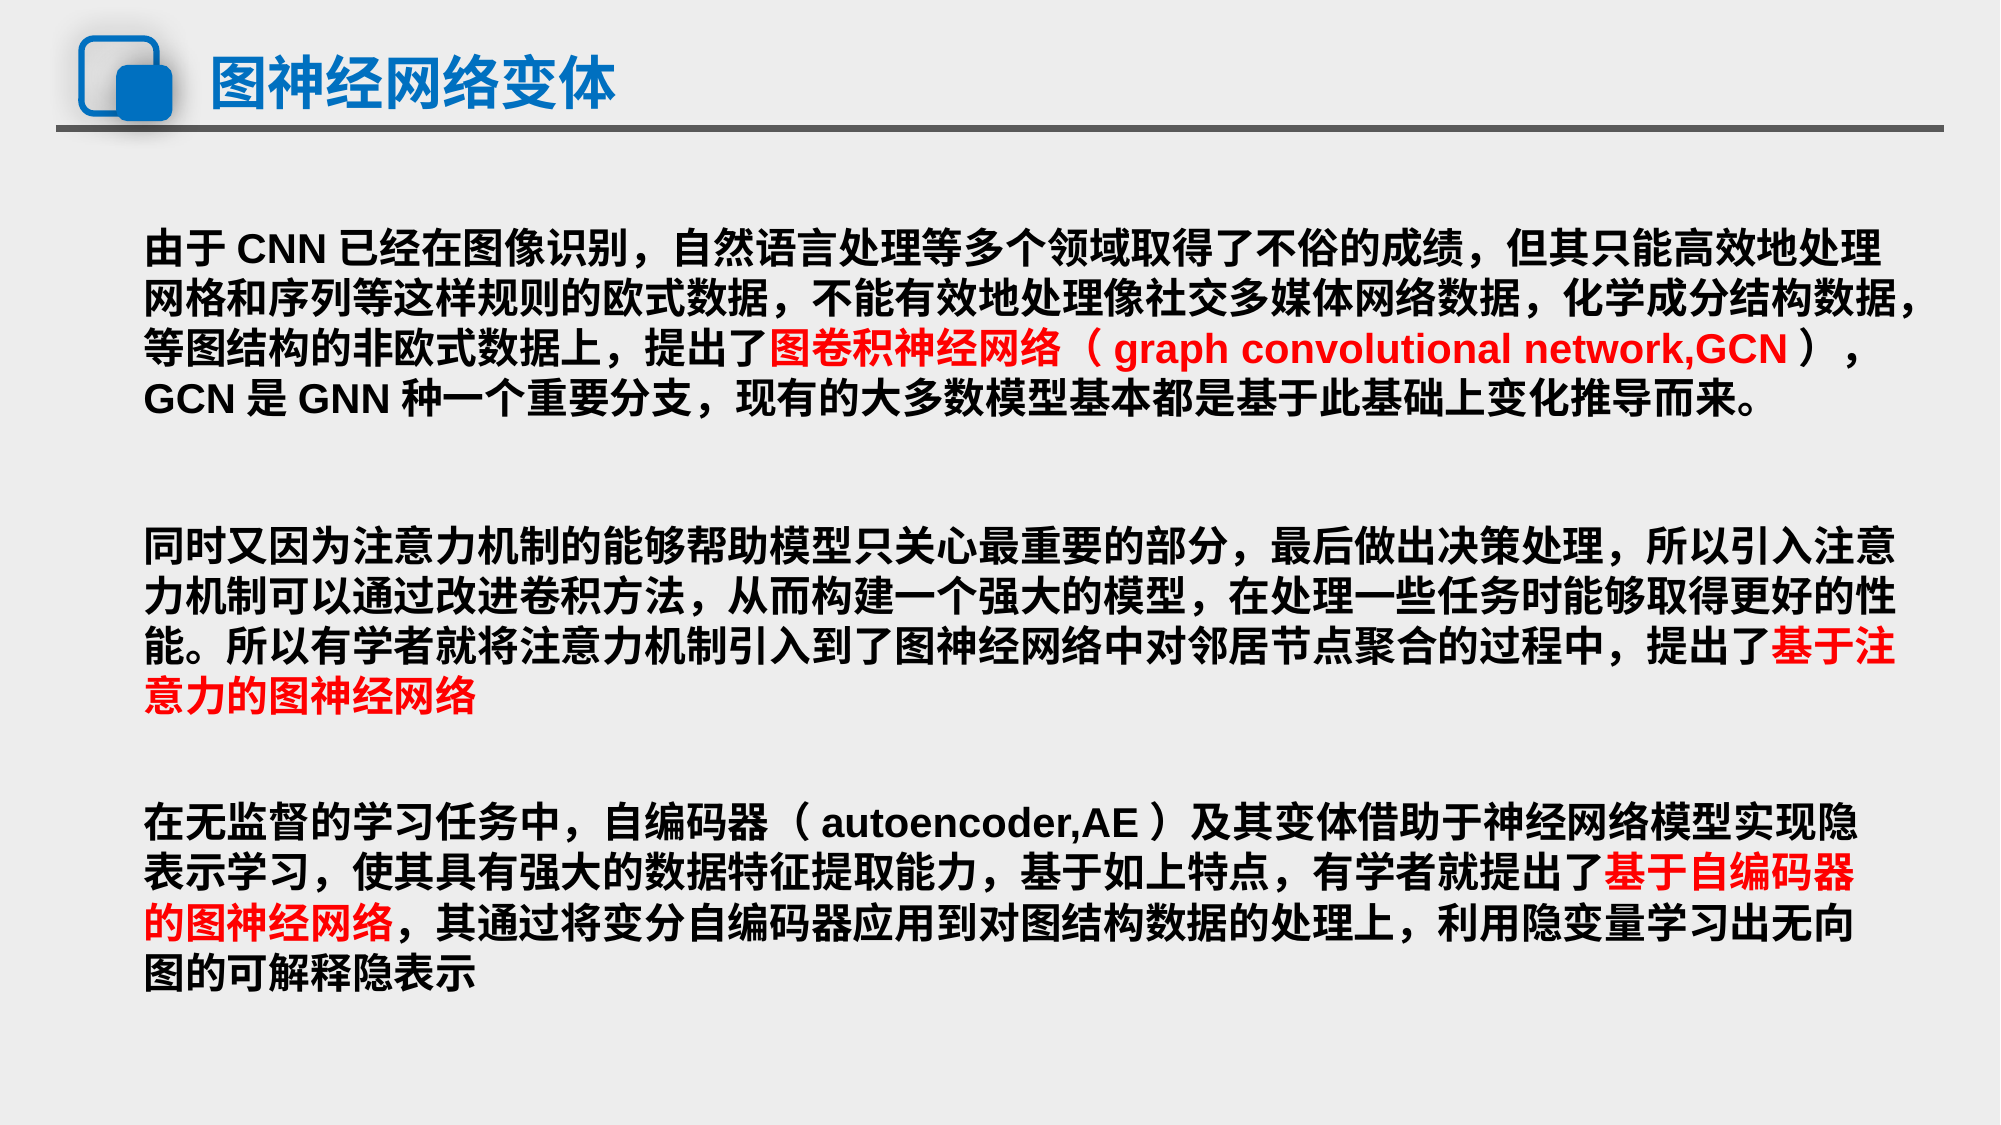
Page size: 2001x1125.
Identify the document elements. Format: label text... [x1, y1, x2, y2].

title 图神经网络变体 [194, 48, 972, 124]
text_box 同时又因为注意力机制的能够帮助模型只关心最重要的部分，最后做出决策处理，所以引入注意力机制可以通过改进卷积方法，从而构建一个强大的模型，在处理一些任务时能够取得更好的性能。所以有学者就将注意力机制引入到了图神经网络中对邻居节点聚合的过程中，提出了基于注意力的图神经网络 [128, 512, 1913, 728]
text_box 由于CNN已经在图像识别，自然语言处理等多个领域取得了不俗的成绩，但其只能高效地处理网格和序列等这样规则的欧式数据，不能有效地处理像社交多媒体网络数据，化学成分结构数据，等图结构的非欧式数据上，提出了图卷积神经网络（graph convolutional network,GCN），GCN是GNN种一个重要分支，现有的大多数模型基本都是基于此基础上变化推导而来。 [128, 214, 1913, 430]
text_box 在无监督的学习任务中，自编码器（autoencoder,AE）及其变体借助于神经网络模型实现隐表示学习，使其具有强大的数据特征提取能力，基于如上特点，有学者就提出了基于自编码器的图神经网络，其通过将变分自编码器应用到对图结构数据的处理上，利用隐变量学习出无向图的可解释隐表示 [128, 788, 1901, 1004]
